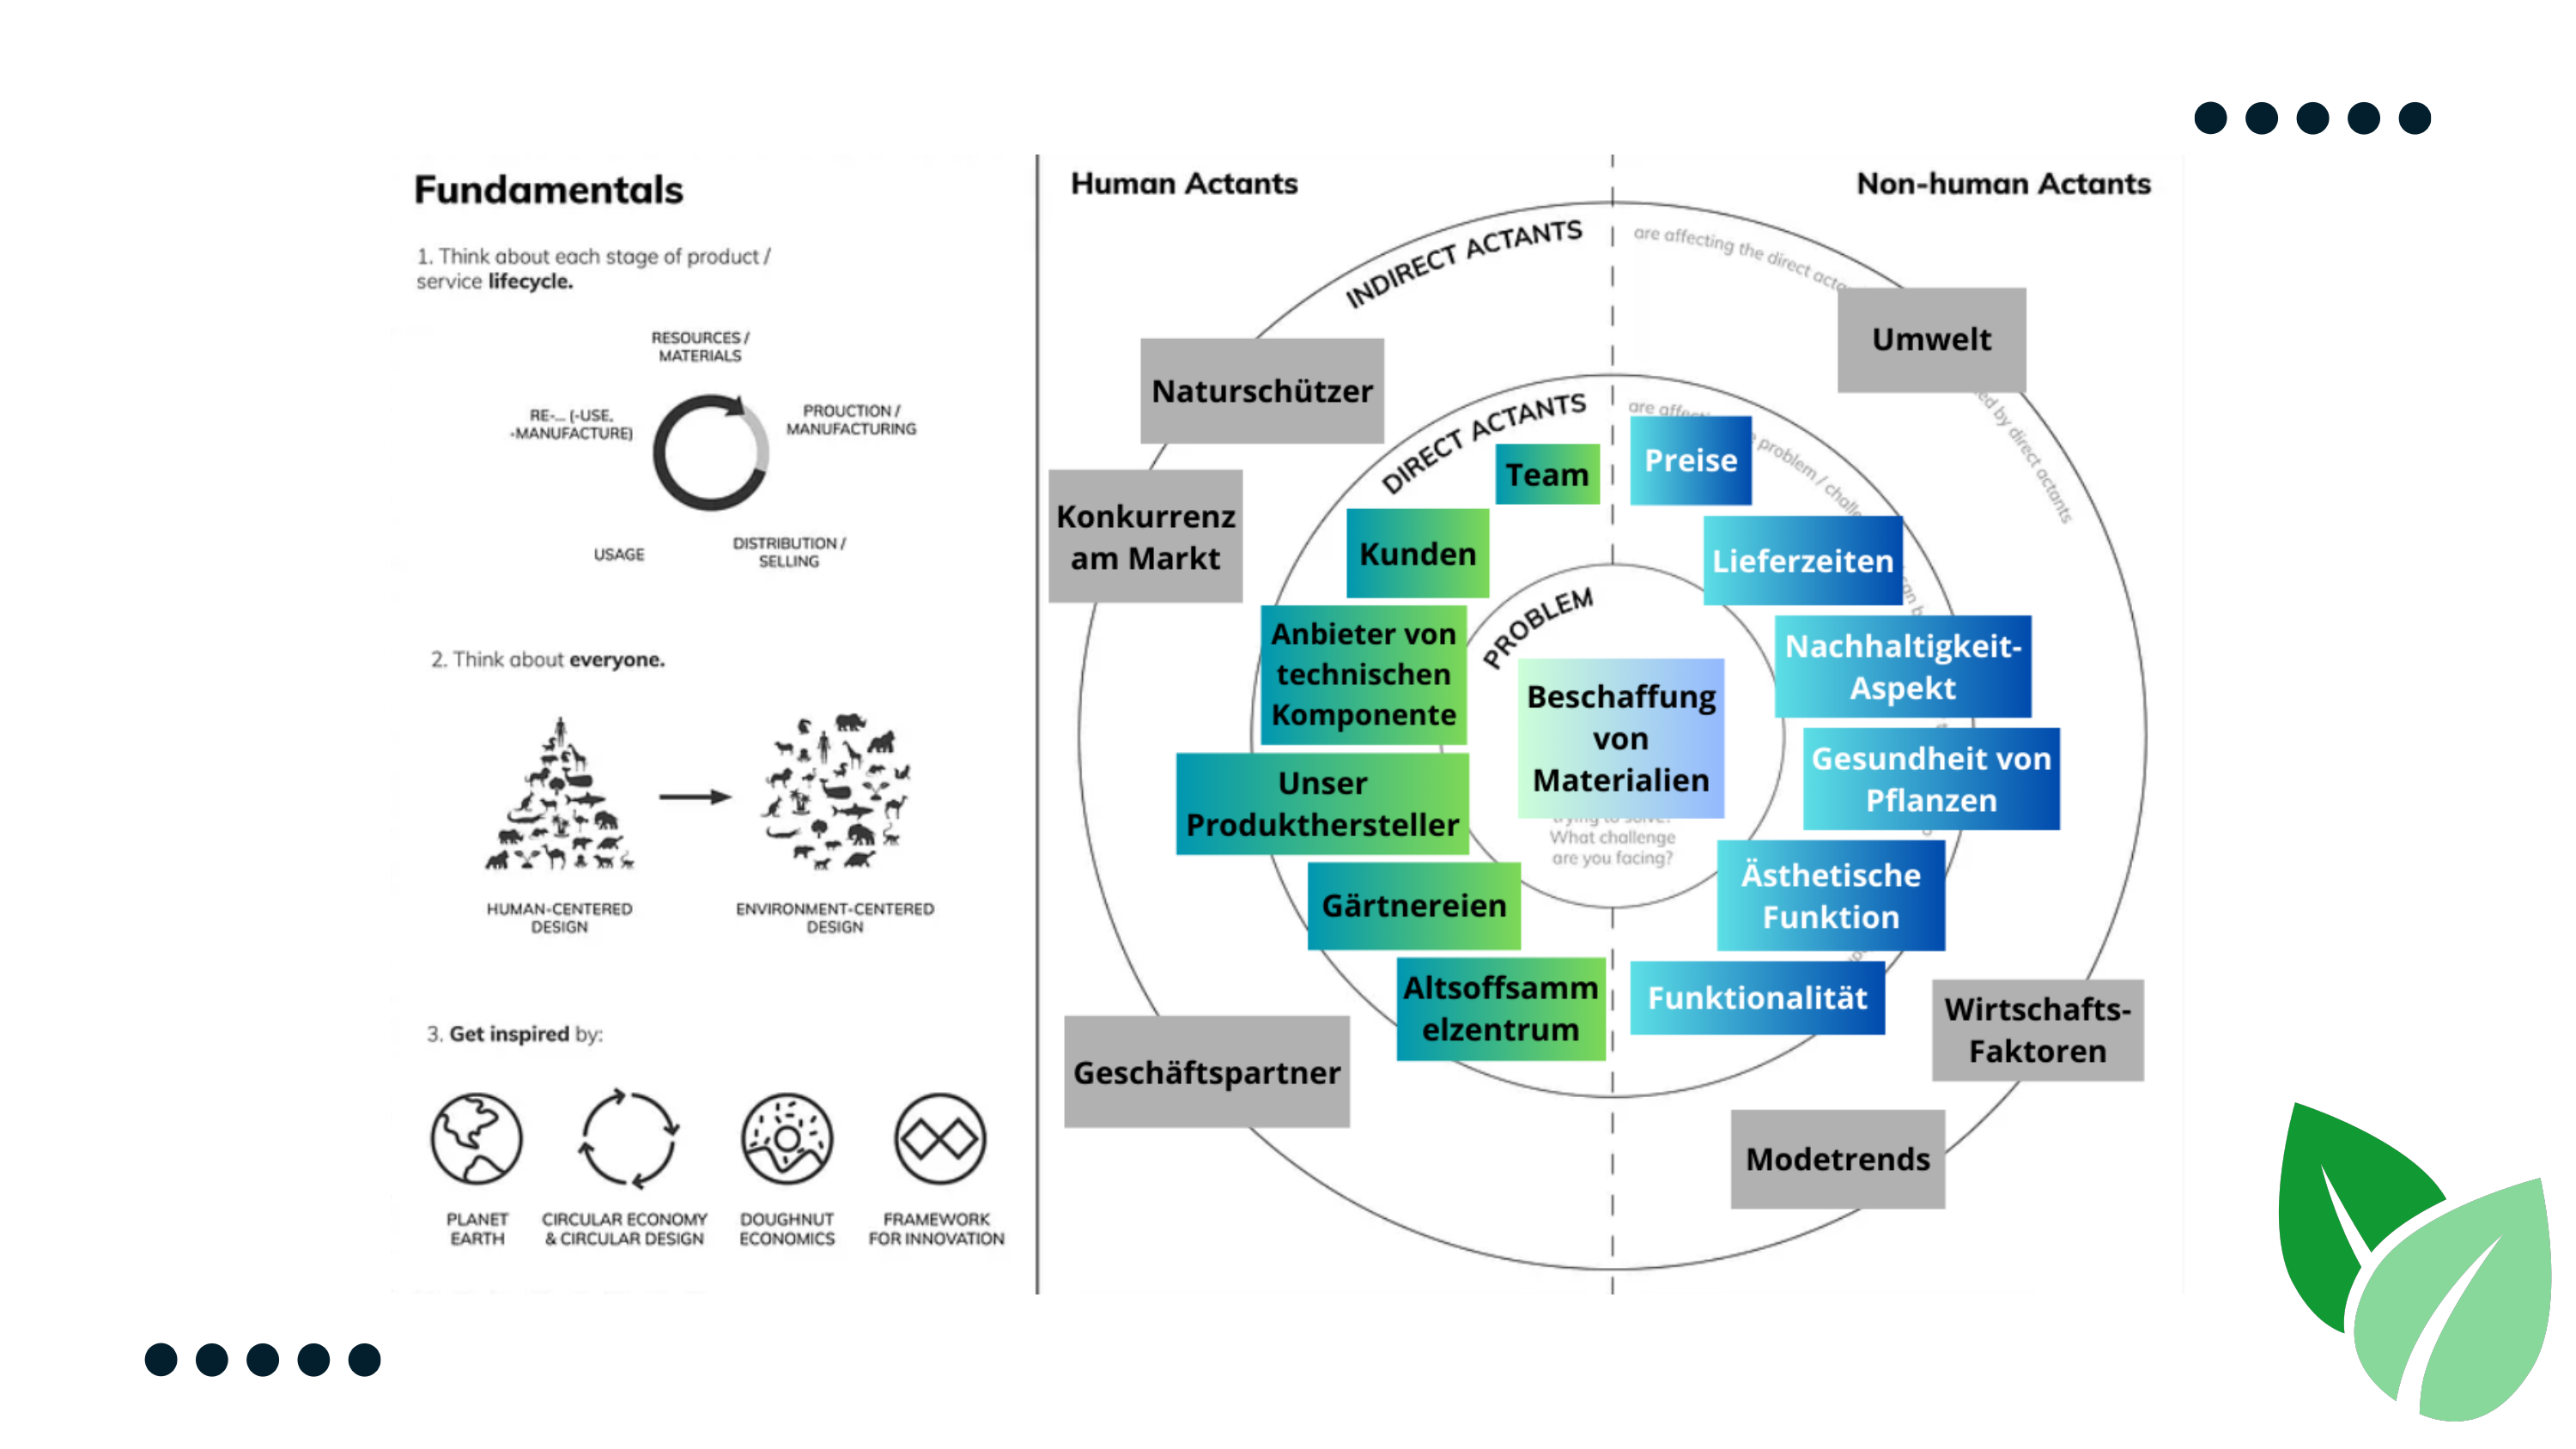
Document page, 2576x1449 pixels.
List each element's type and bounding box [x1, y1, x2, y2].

text_box [2194, 100, 2432, 136]
picture [390, 154, 2186, 1294]
text_box [2260, 1102, 2570, 1430]
text_box [144, 1342, 381, 1378]
